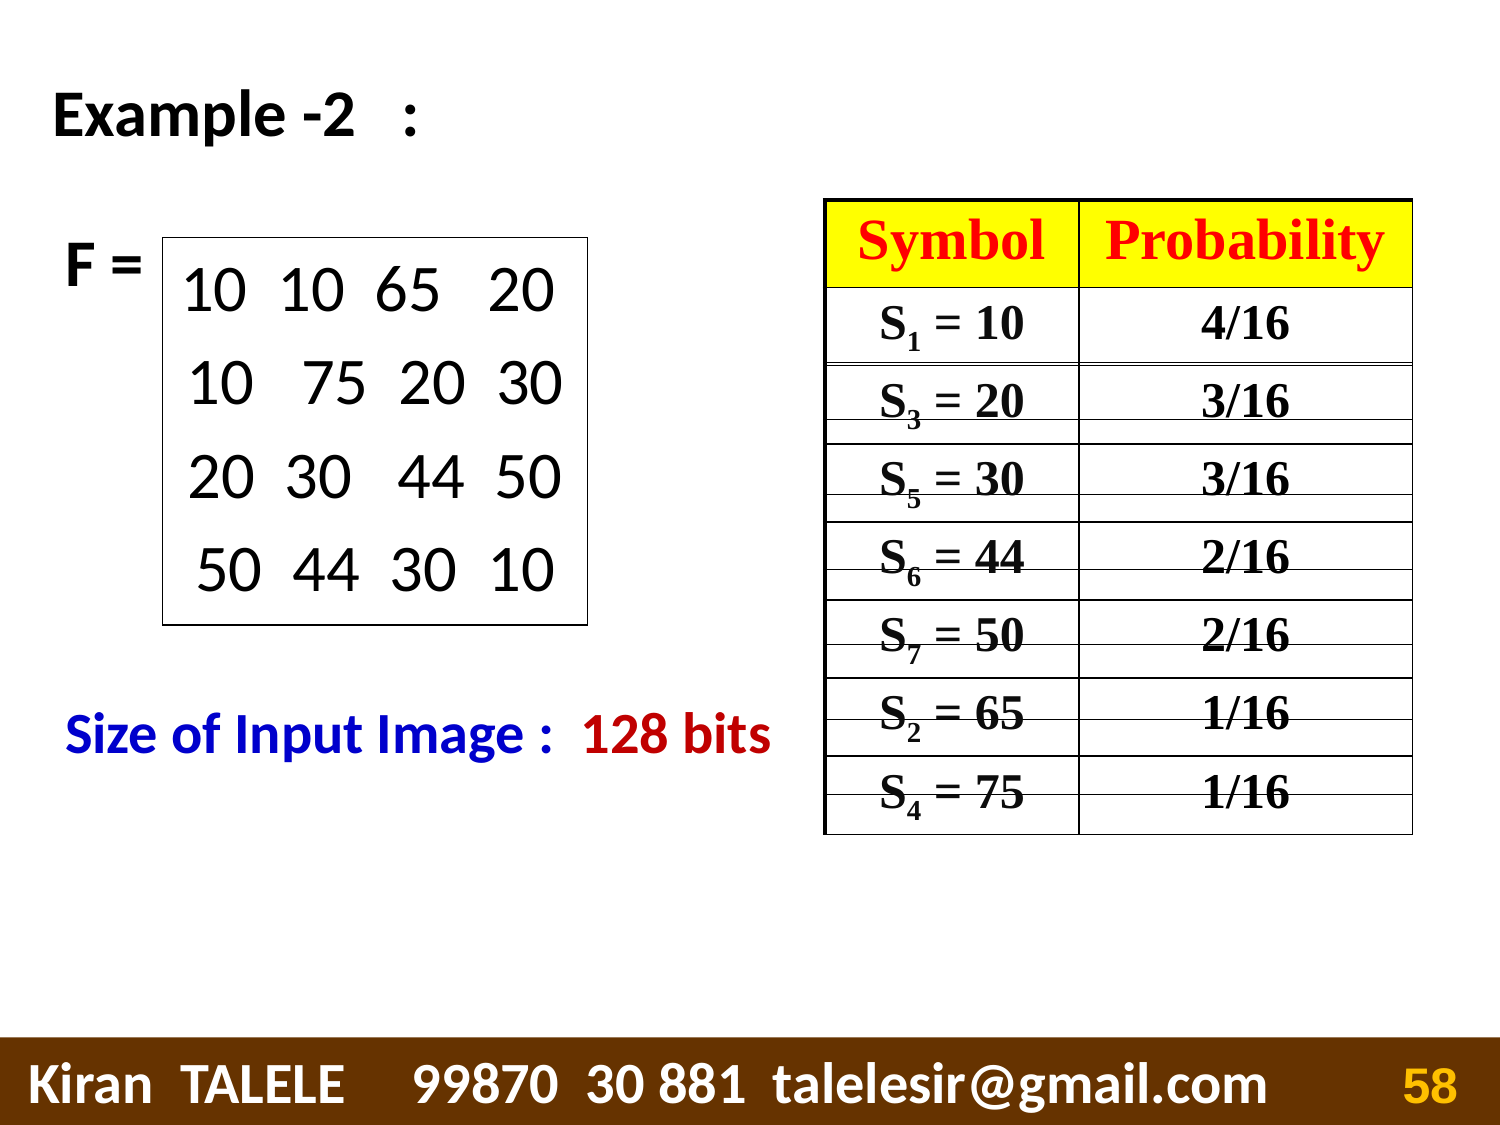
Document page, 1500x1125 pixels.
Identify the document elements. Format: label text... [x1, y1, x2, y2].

table_header Symbol [827, 202, 1078, 287]
table_cell 3/16 [1080, 366, 1412, 443]
table_cell 2/16 [1080, 601, 1412, 677]
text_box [0, 1037, 1500, 1125]
table_cell 4/16 [1080, 288, 1412, 365]
table_cell 2/16 [1080, 523, 1412, 599]
table_header Probability [1080, 202, 1412, 287]
table_cell S6 = 44 [827, 523, 1078, 599]
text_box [49, 212, 588, 626]
table_cell S2 = 65 [827, 679, 1078, 755]
list Example -2 : [37, 62, 450, 150]
table_cell S5 = 30 [827, 445, 1078, 521]
text_box Size of Input Image : 128 bits [50, 687, 825, 774]
table_cell S3 = 20 [827, 366, 1078, 443]
table_cell S1 = 10 [827, 288, 1078, 365]
table_cell 1/16 [1080, 757, 1412, 834]
table_cell 1/16 [1080, 679, 1412, 755]
table_cell S4 = 75 [827, 757, 1078, 834]
table_cell S7 = 50 [827, 601, 1078, 677]
table_cell 3/16 [1080, 445, 1412, 521]
